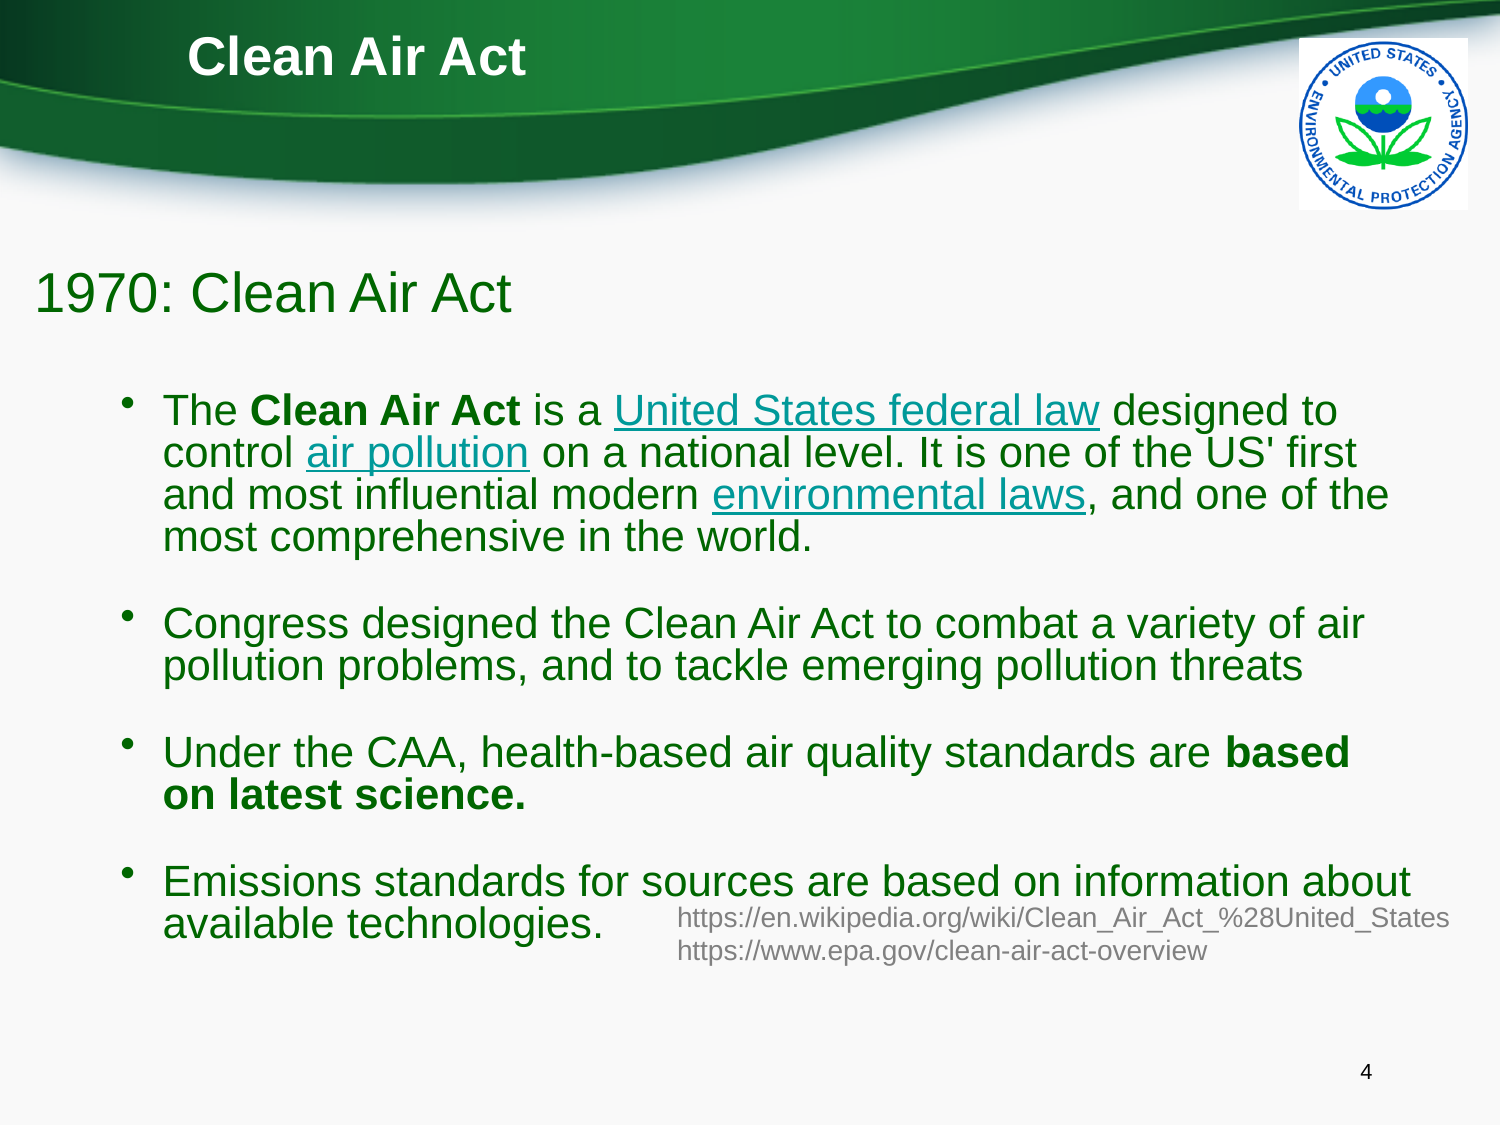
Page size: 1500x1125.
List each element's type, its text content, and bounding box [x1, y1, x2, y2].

title 1970: Clean Air Act [0, 241, 567, 339]
text_box Clean Air Act [105, 13, 610, 101]
picture [0, 0, 1500, 1125]
list The Clean Air Act is a United States federal law designed to control air pollution on a national level. It is one of the US' first and most influential modern environmental laws, and one of the most comprehensive in the world. Congress designed the Clean Air Act to combat a variety of air pollution problems, and to tackle emerging pollution threats Under the CAA, health-based air quality standards are based on latest science. Emissions standards for sources are based on information about available technologies. [105, 384, 1430, 807]
slide_number 4 [1074, 1049, 1388, 1125]
text_box https://en.wikipedia.org/wiki/Clean_Air_Act_%28United_States https://www.epa.gov/clean-air-act-overview [662, 891, 1500, 974]
